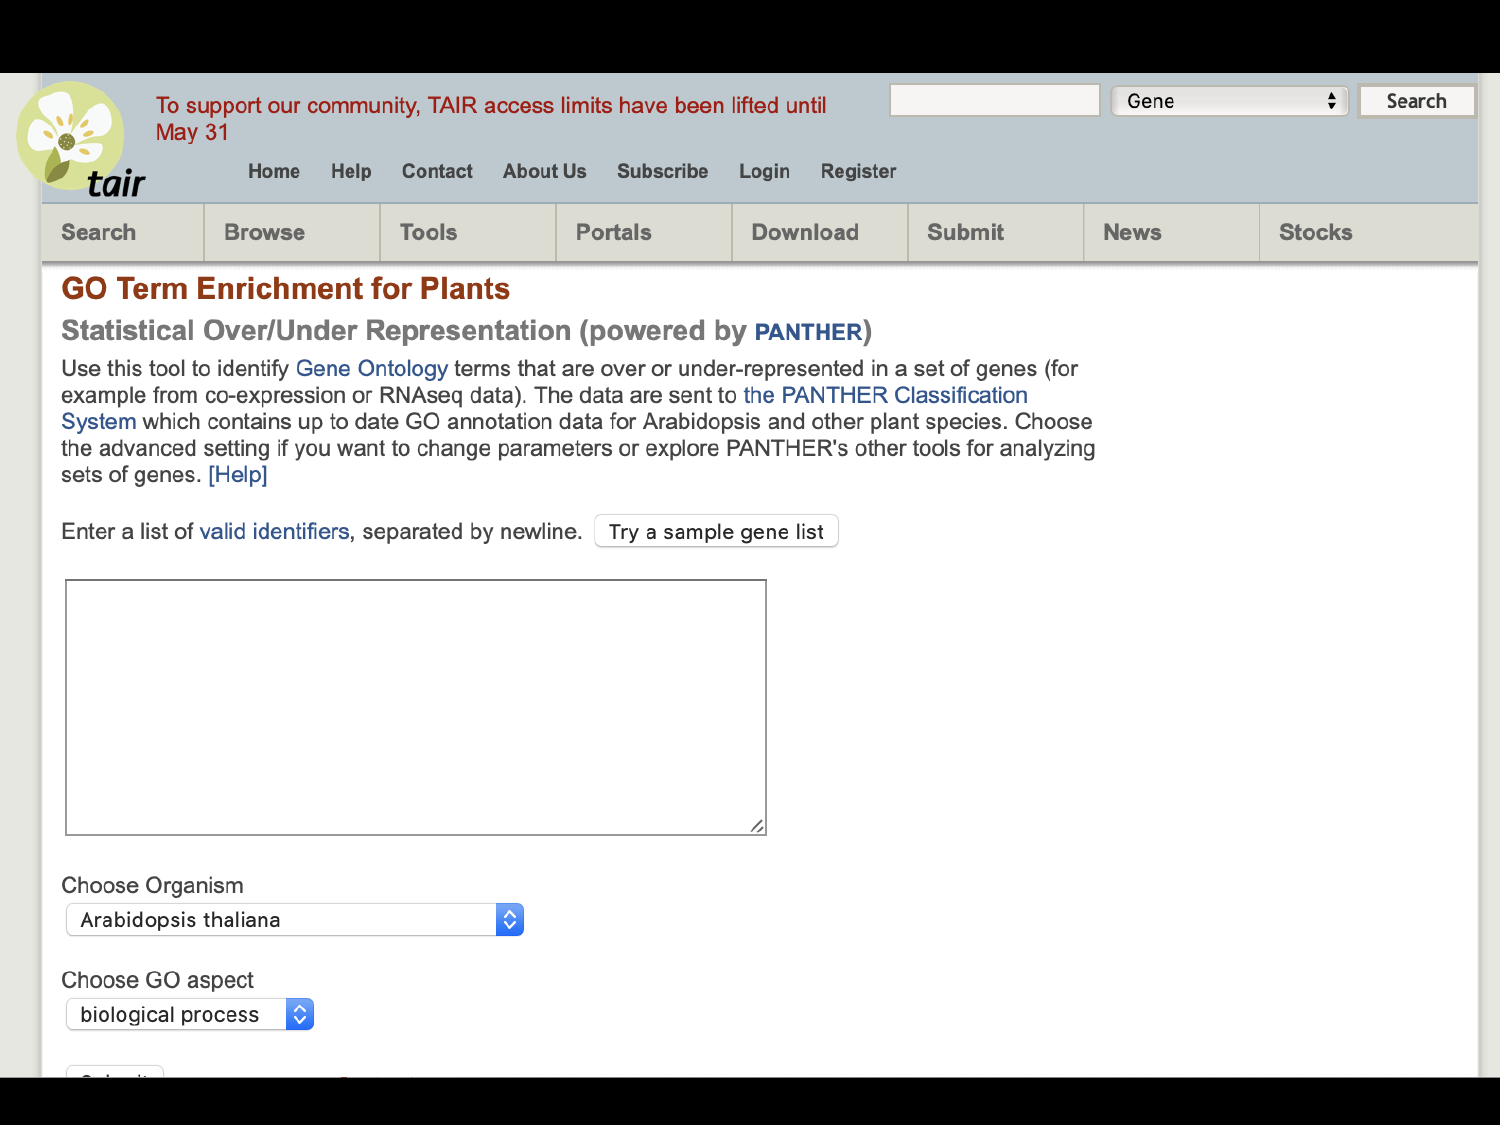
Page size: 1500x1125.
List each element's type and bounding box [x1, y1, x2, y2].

picture [0, 72, 1500, 1078]
